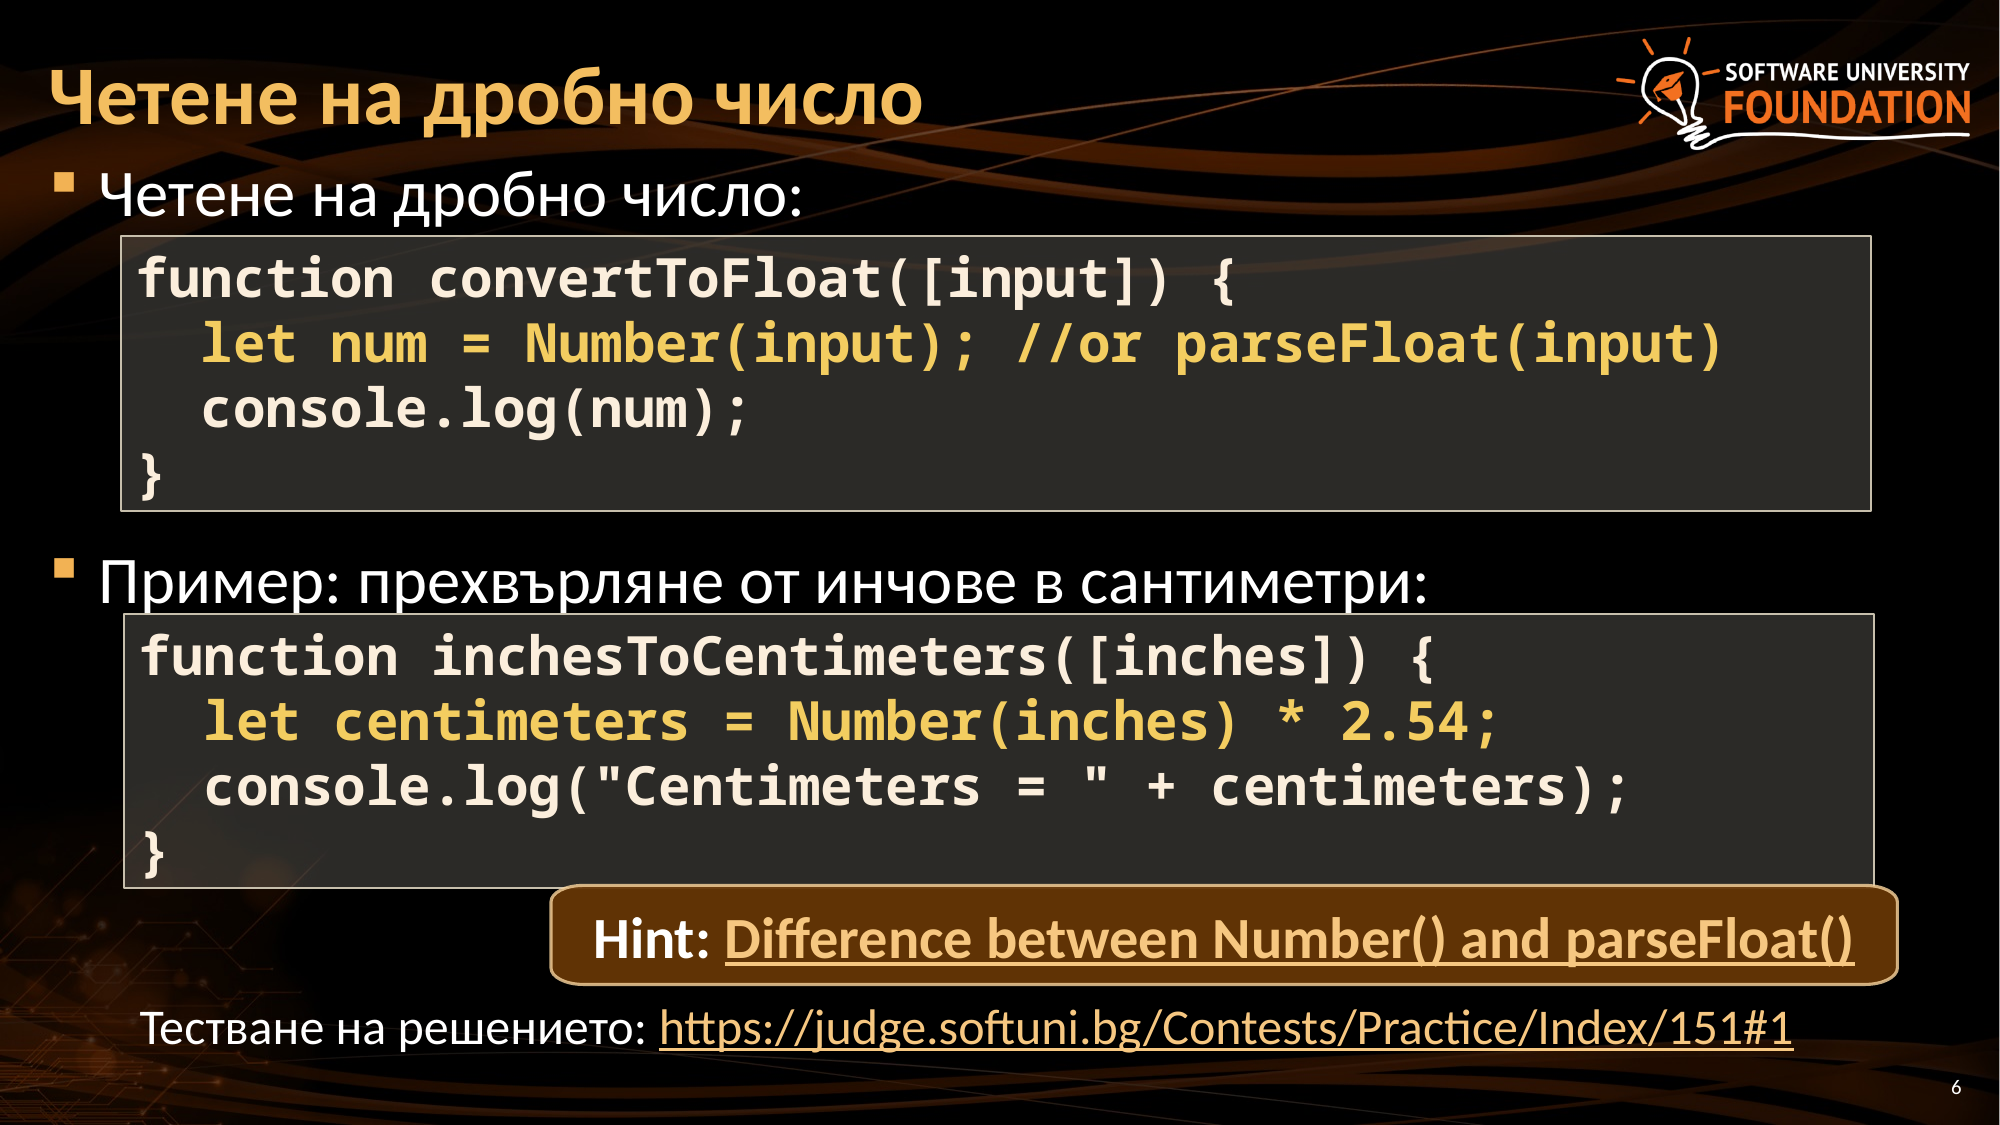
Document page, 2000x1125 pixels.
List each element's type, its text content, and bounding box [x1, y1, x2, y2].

text_box Тестване на решението: https://judge.softuni.bg/Contests/Practice/Index/151#1 [124, 987, 1875, 1063]
title Четене на дробно число [30, 6, 1602, 189]
text_box function inchesToCentimeters([inches]) { let centimeters = Number(inches) * 2.54; console.log("Centimeters = " + centimeters); } [124, 613, 1875, 889]
picture [0, 0, 2000, 1125]
text_box function convertToFloat([input]) { let num = Number(input); //or parseFloat(input) console.log(num); } [121, 236, 1872, 511]
list Четене на дробно число: Пример: прехвърляне от инчове в сантиметри: [31, 140, 1968, 1091]
slide_number 6 [1897, 1070, 1968, 1103]
text_box Hint: Difference between Number() and parseFloat() [549, 884, 1899, 986]
